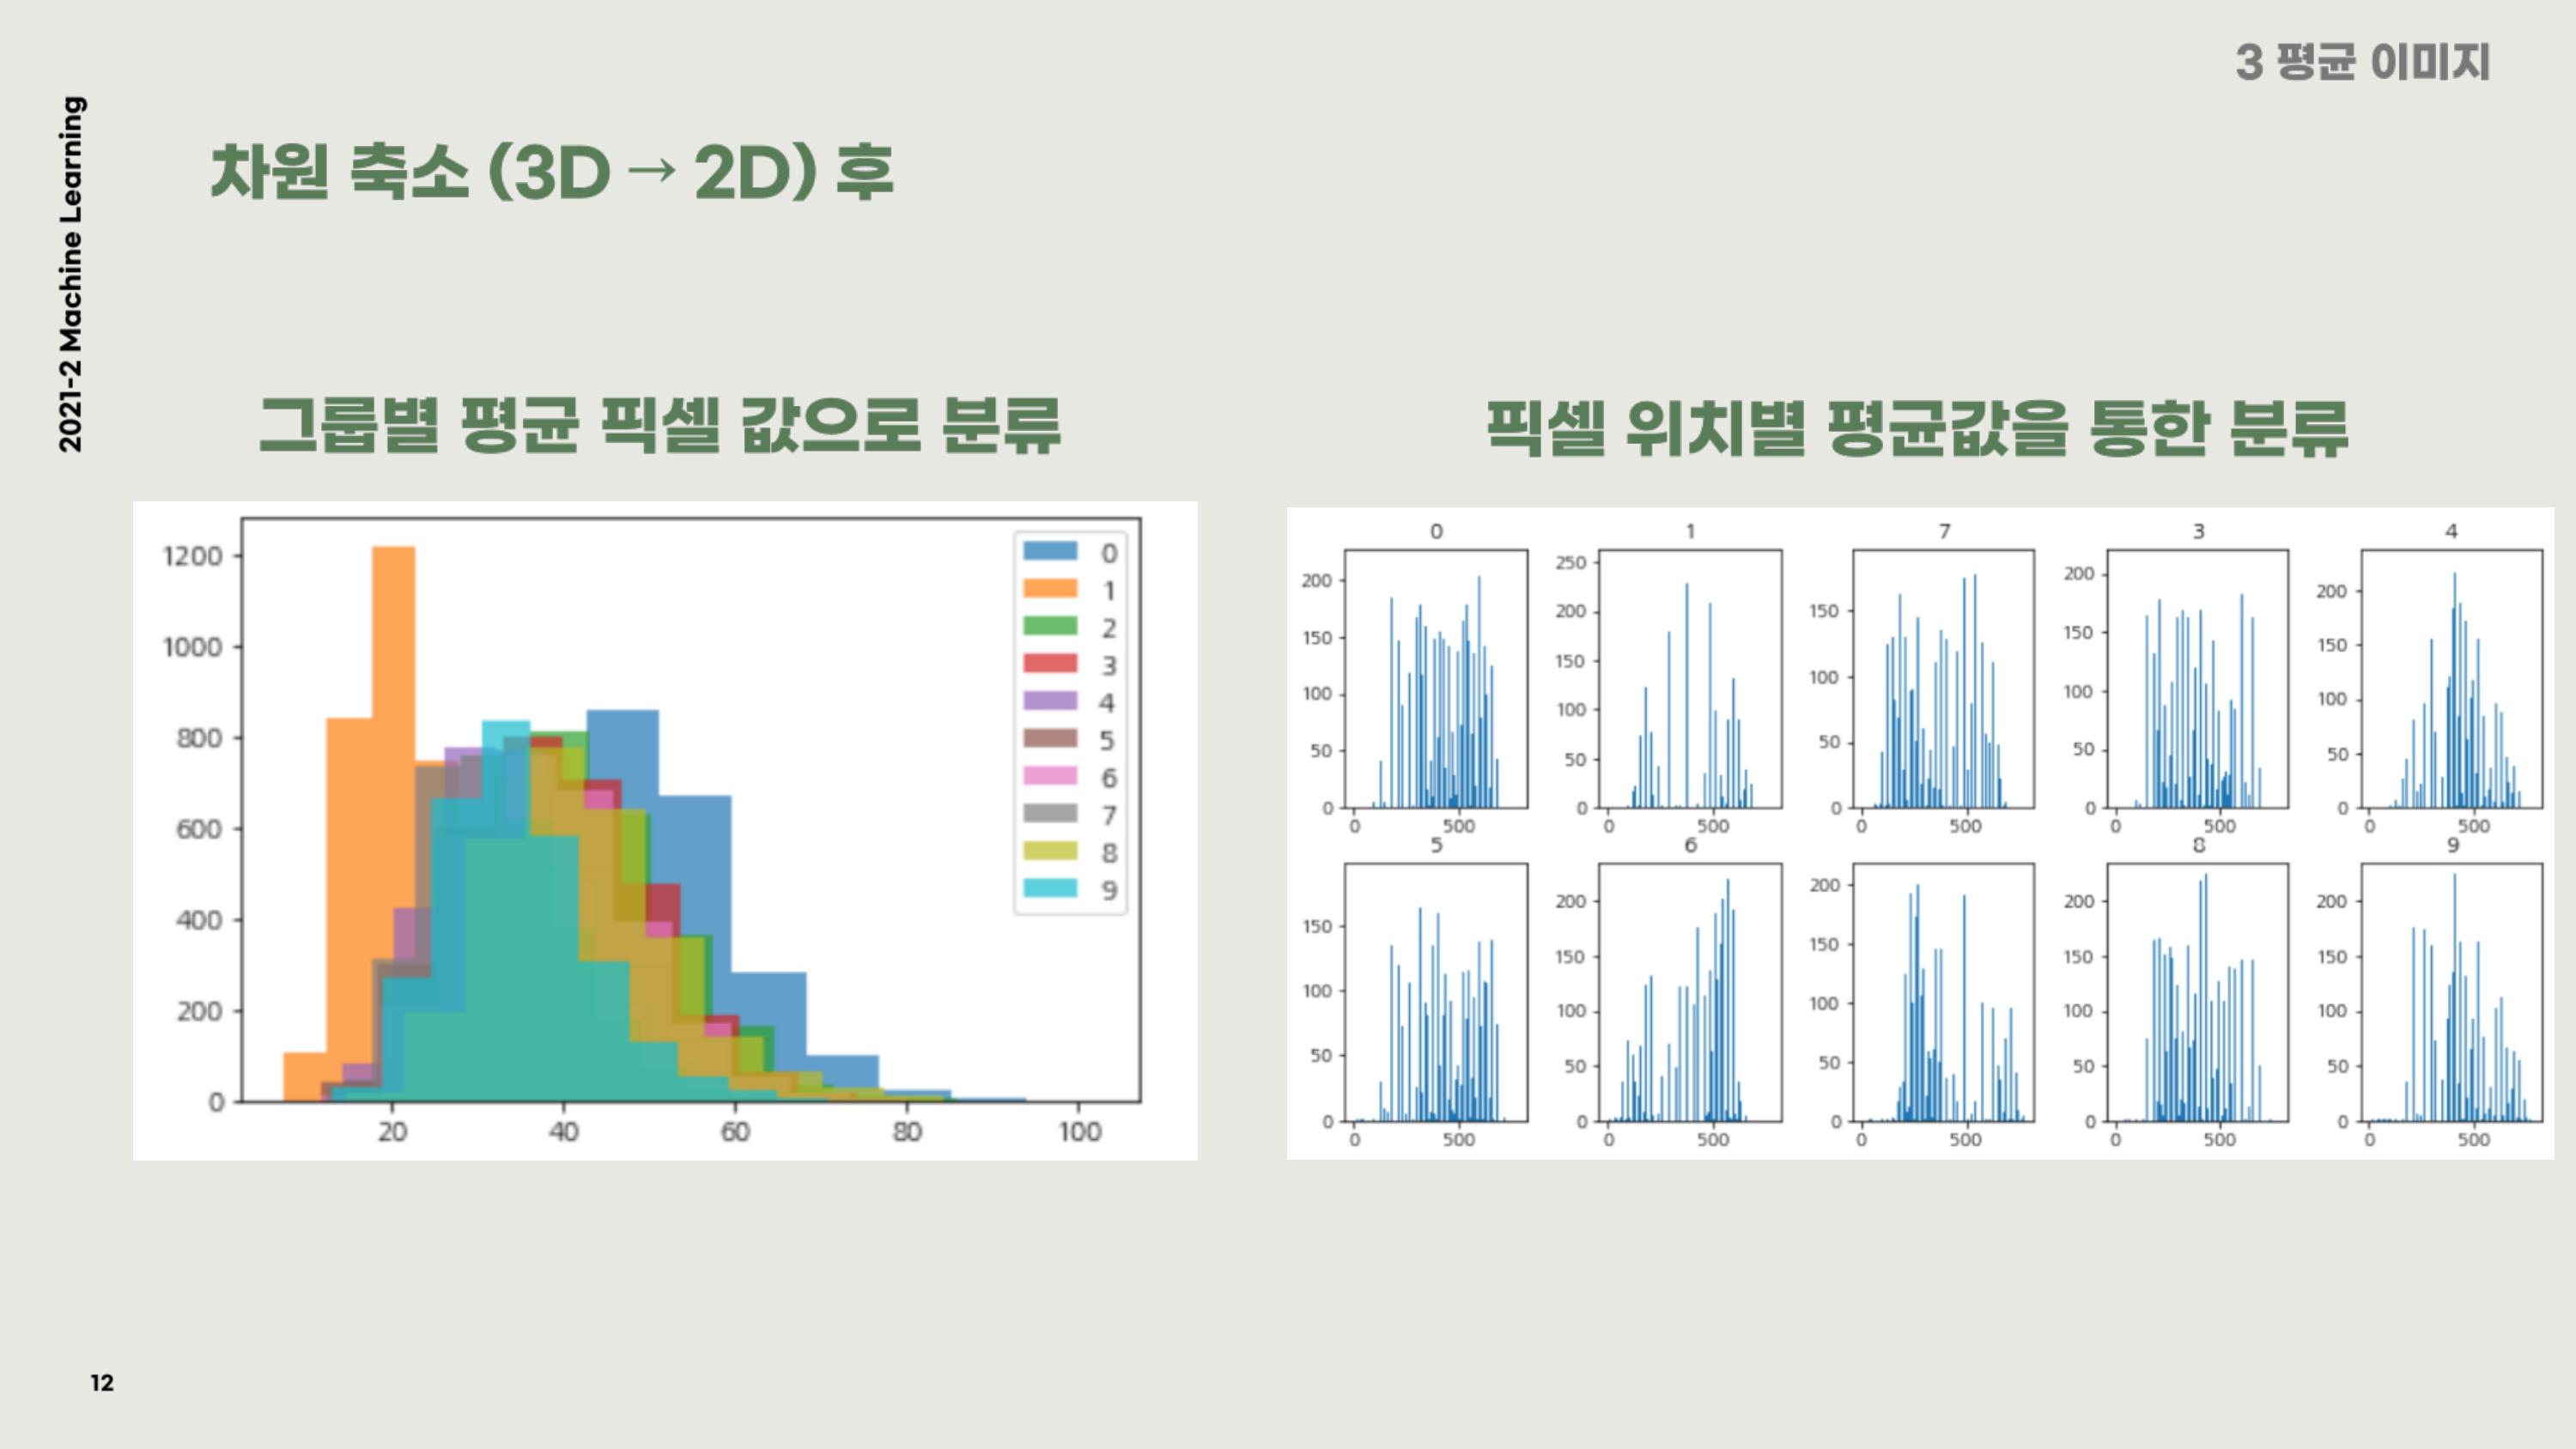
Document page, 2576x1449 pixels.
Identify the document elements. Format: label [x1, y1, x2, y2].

picture [248, 377, 1094, 507]
picture [88, 1368, 125, 1409]
picture [0, 85, 283, 494]
picture [2229, 28, 2512, 116]
picture [1475, 379, 2382, 506]
text_box [1287, 506, 2555, 1160]
text_box [133, 501, 1198, 1161]
picture [199, 123, 944, 253]
